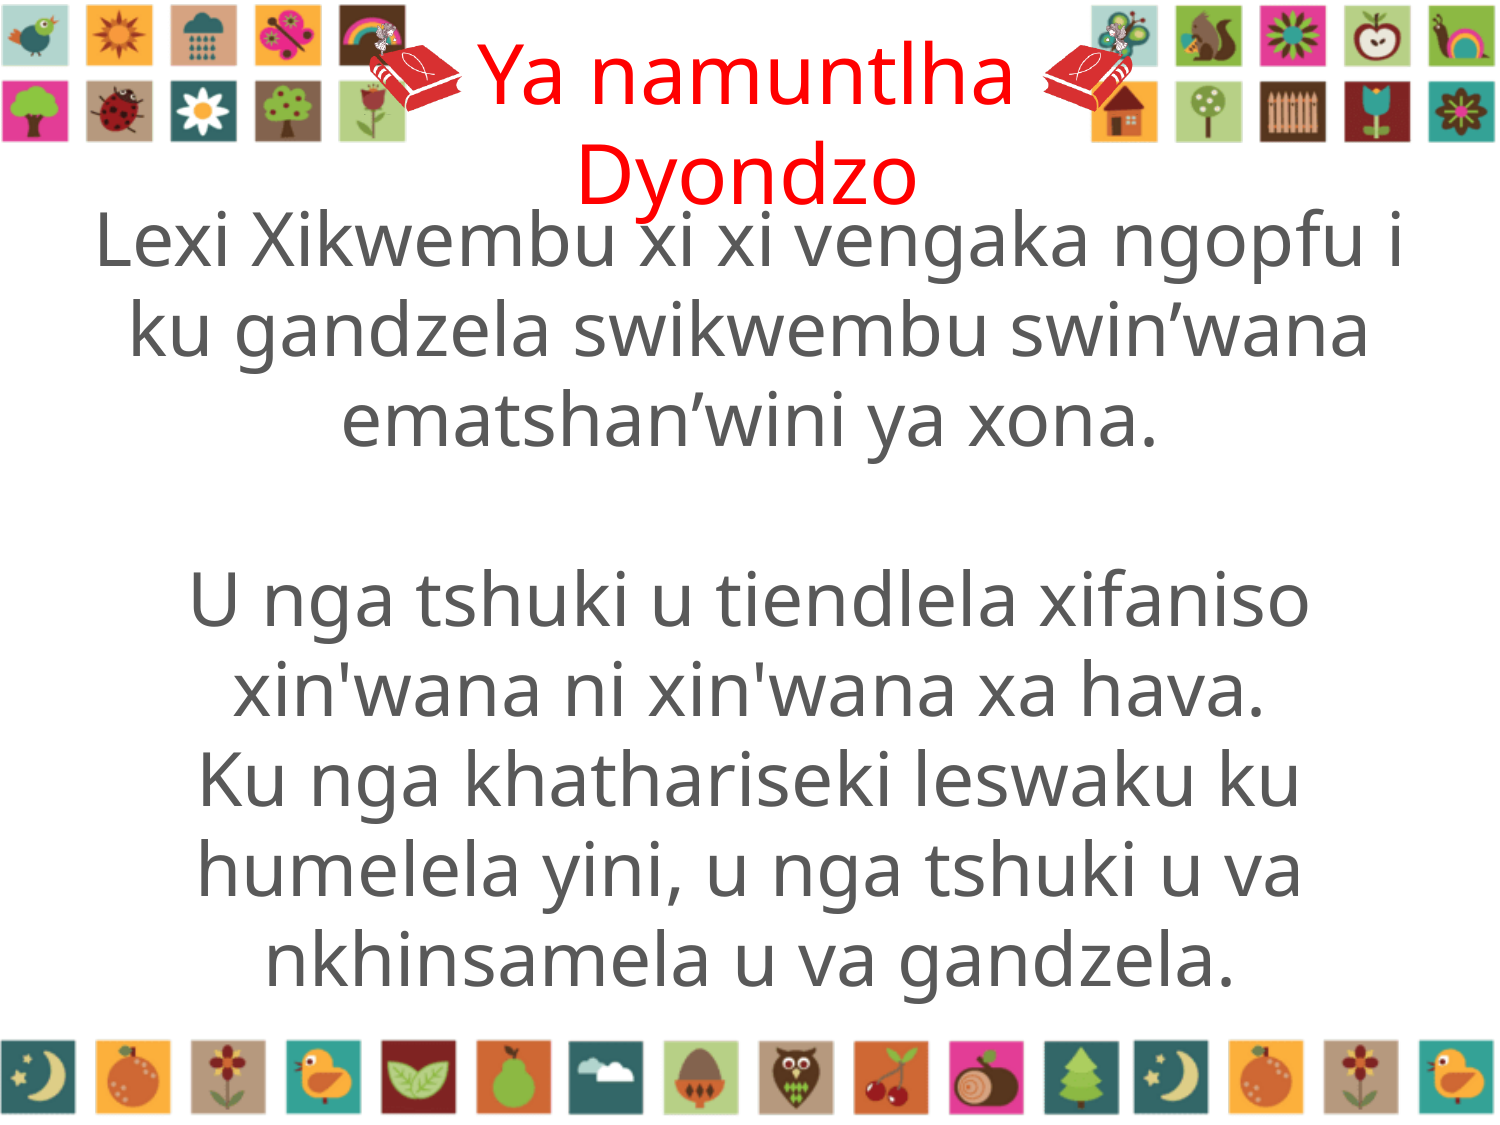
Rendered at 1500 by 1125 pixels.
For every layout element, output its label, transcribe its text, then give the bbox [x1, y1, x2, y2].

picture [0, 3, 494, 150]
picture [1011, 3, 1500, 150]
text_box Ya namuntlha Dyondzo [414, 13, 1080, 184]
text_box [0, 1028, 1500, 1118]
text_box Lexi Xikwembu xi xi vengaka ngopfu i ku gandzela swikwembu swin’wana ematshan’wini ya xona. U nga tshuki u tiendlela xifaniso xin'wana ni xin'wana xa hava. Ku nga khathariseki leswaku ku humelela yini, u nga tshuki u va nkhinsamela u va gandzela. [76, 184, 1424, 1027]
